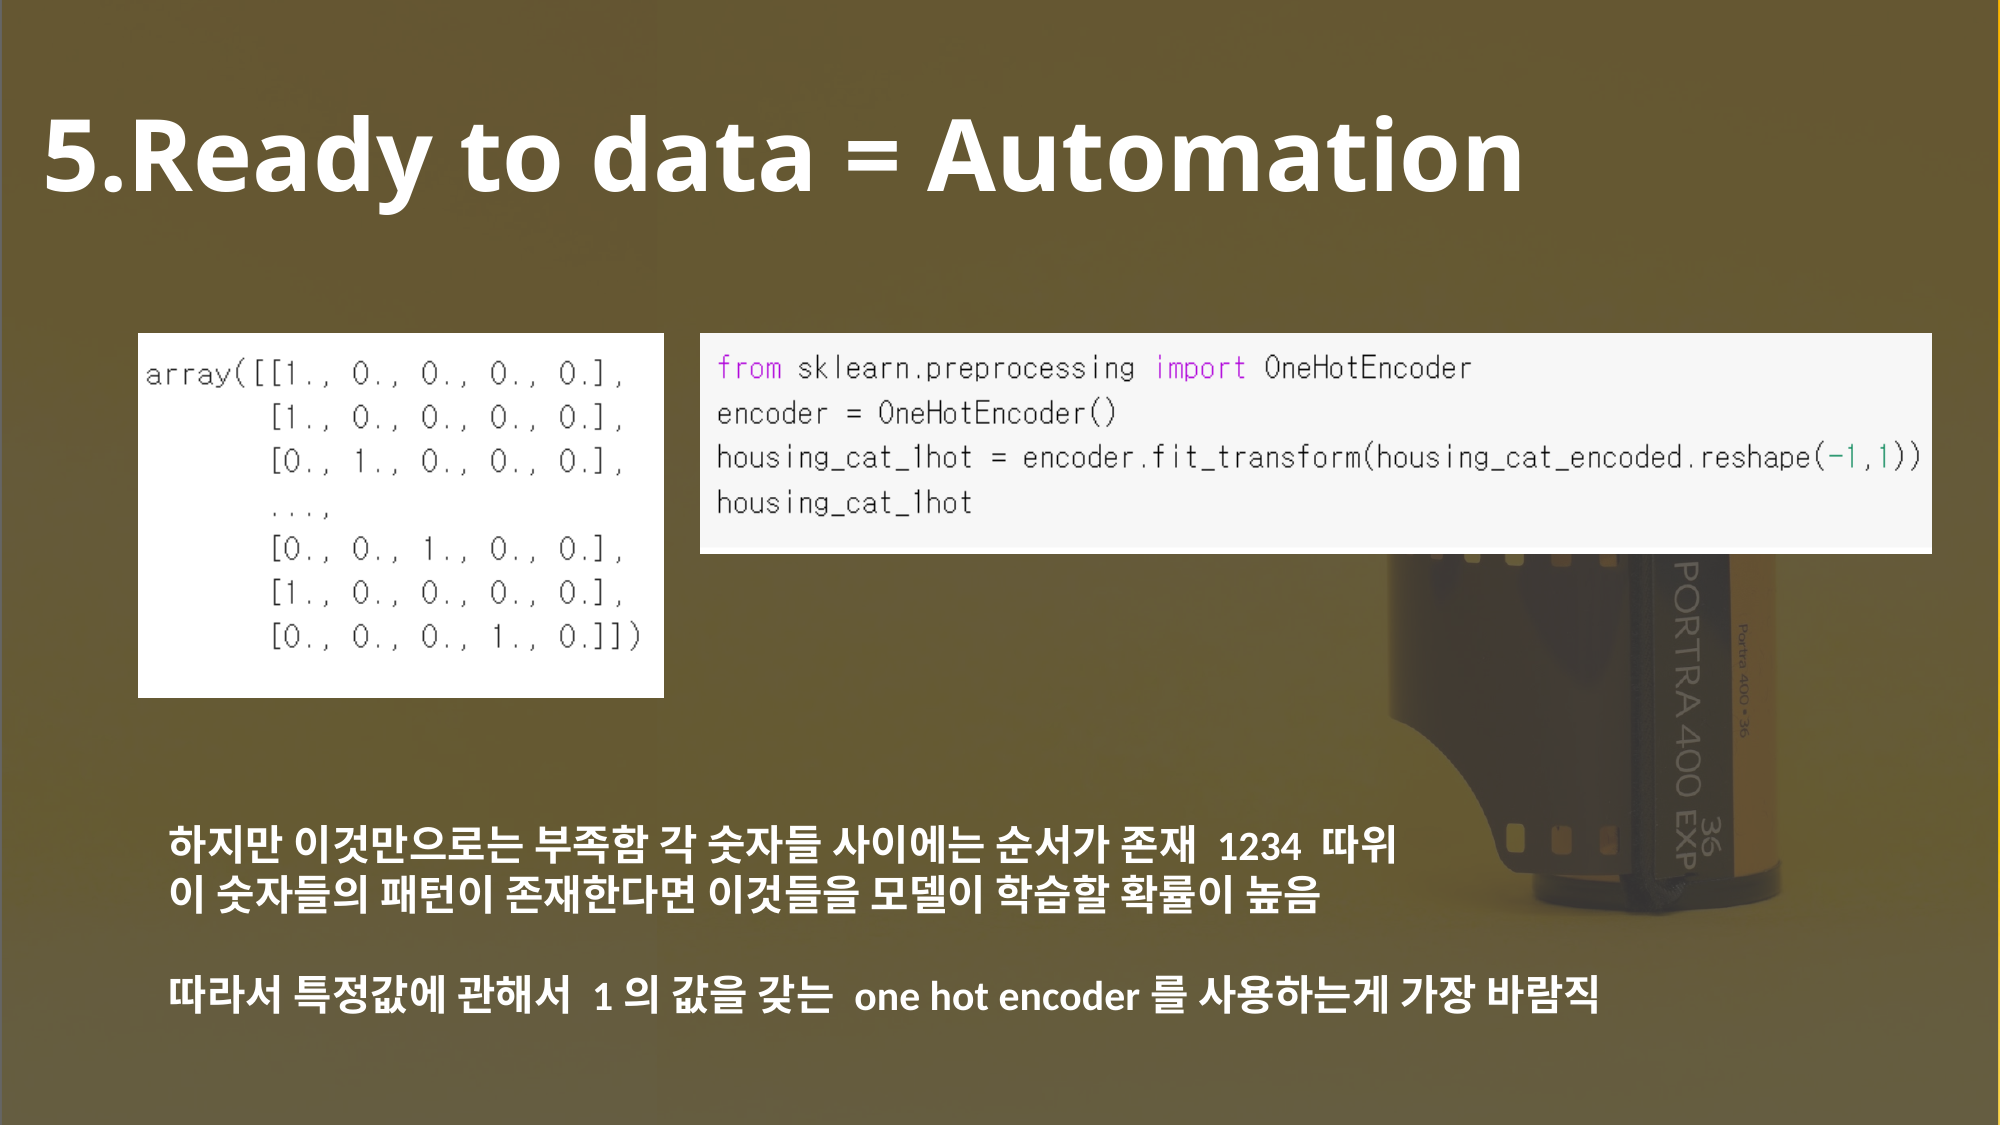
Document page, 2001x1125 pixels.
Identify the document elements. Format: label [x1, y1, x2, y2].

picture [138, 333, 664, 699]
picture [700, 333, 1933, 555]
text_box [1, 0, 2000, 1125]
